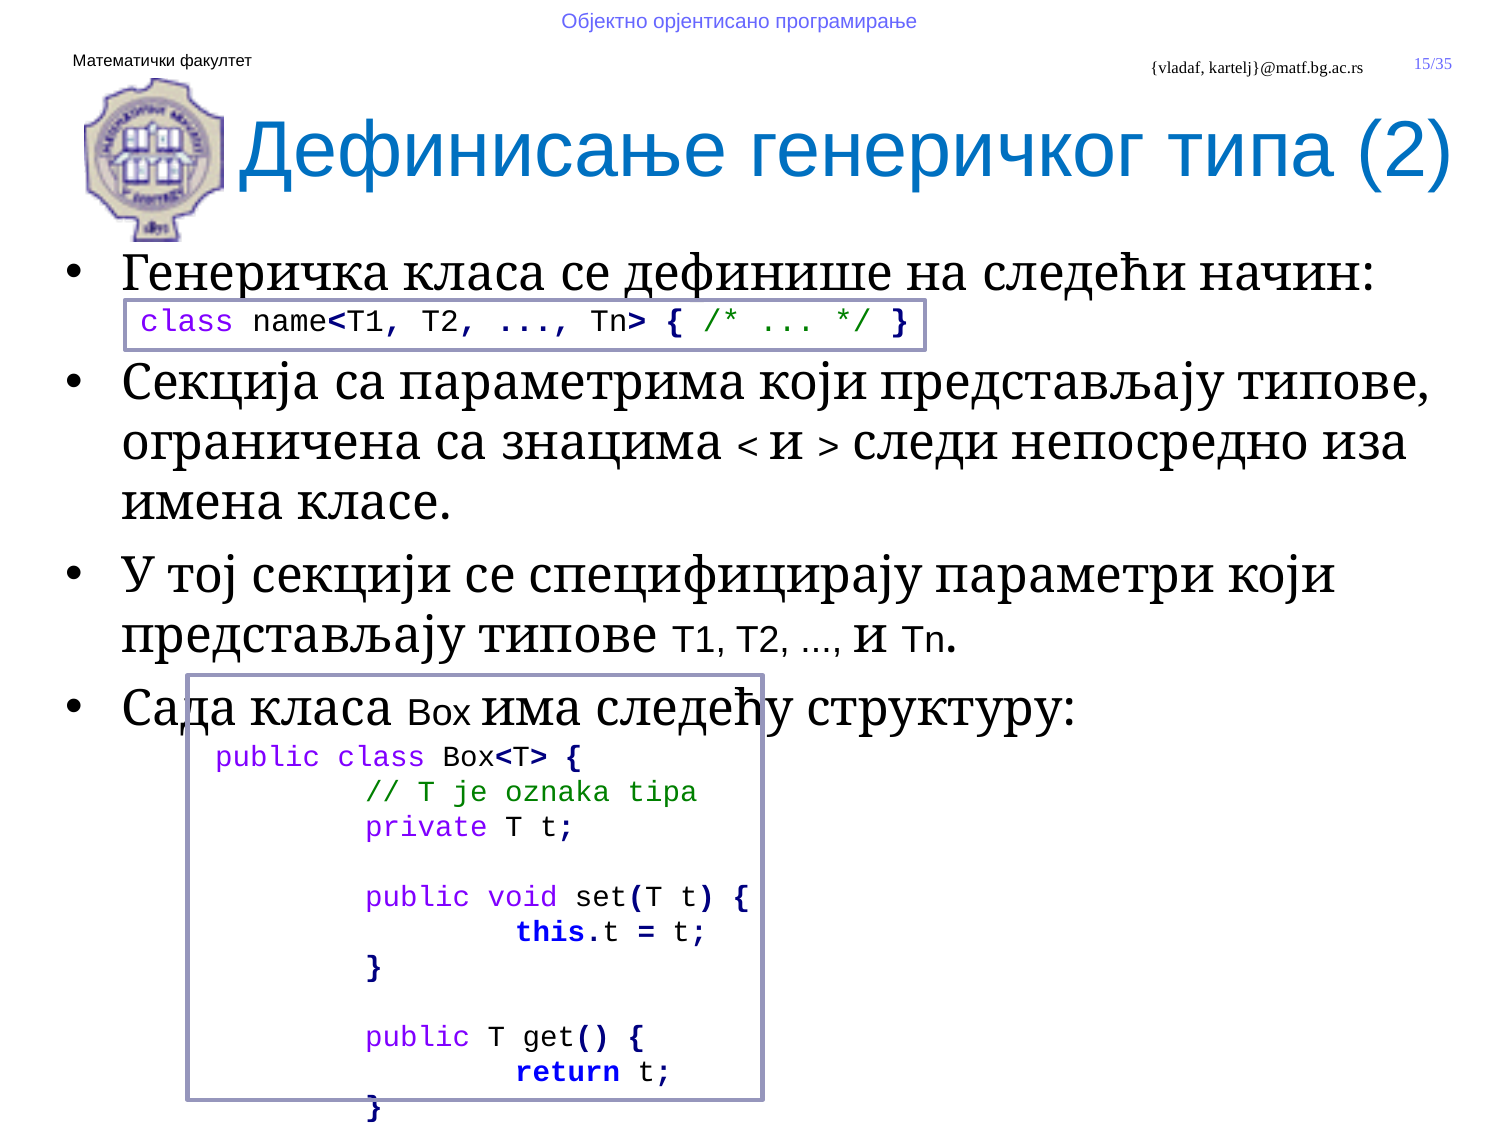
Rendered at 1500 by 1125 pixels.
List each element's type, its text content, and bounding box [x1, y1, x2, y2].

text_box Генеричка класа се дефинише на следећи начин: class name<T1, T2, ..., Tn> { /* ... */ } Секција са параметрима који представљају типове, ограничена са знацима < и > следи непосредно иза имена класе. У тој секцији се специфицирају параметри који представљају типове T1, T2, ..., и Tn. Сада класа Box има следећу структуру: public class Box<T> { // T je oznaka tipa private T t; public void set(T t) { this.t = t; } public T get() { return t; } } [50, 232, 1488, 1125]
text_box [123, 298, 927, 352]
picture [84, 78, 224, 232]
text_box Дефинисање генеричког типа (2) [224, 90, 1500, 233]
text_box [185, 673, 765, 1102]
